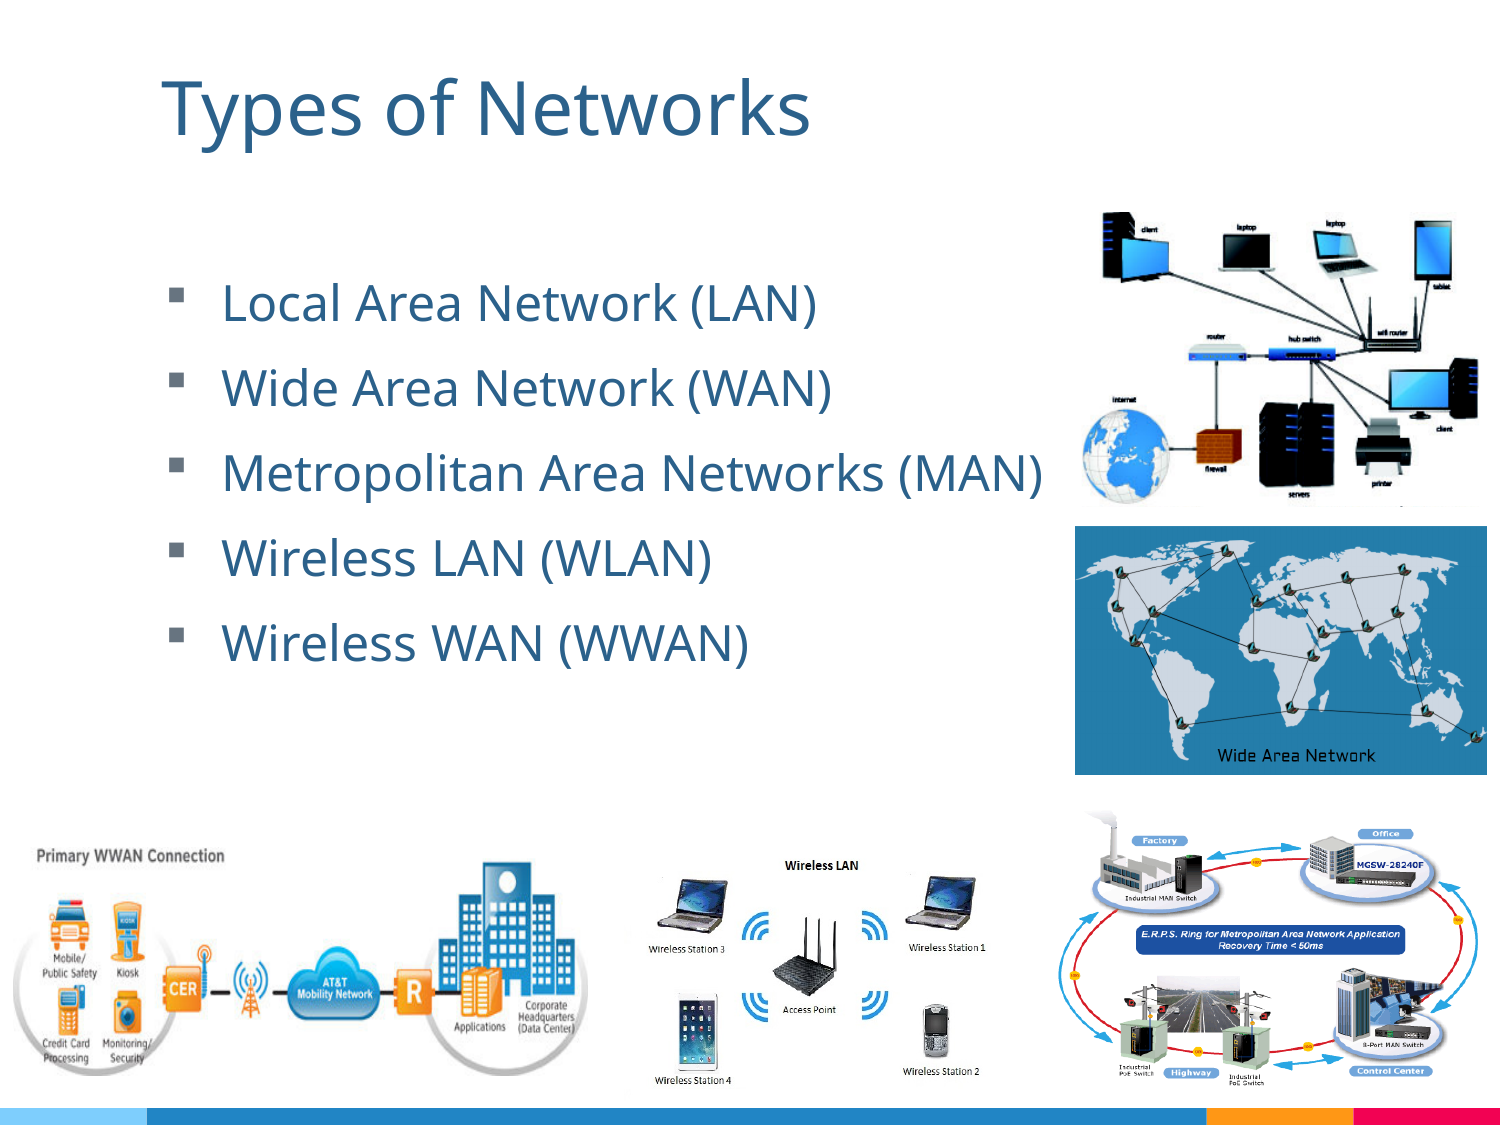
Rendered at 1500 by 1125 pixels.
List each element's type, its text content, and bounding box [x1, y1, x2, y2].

list Local Area Network (LAN) Wide Area Network (WAN) Metropolitan Area Networks (MAN) Wireless LAN (WLAN) Wireless WAN (WWAN) [150, 256, 1078, 757]
picture [13, 847, 588, 1076]
picture [1058, 799, 1479, 1087]
picture [1081, 212, 1480, 507]
title Types of Networks [146, 45, 1207, 188]
picture [624, 845, 1026, 1104]
picture [1075, 525, 1487, 776]
